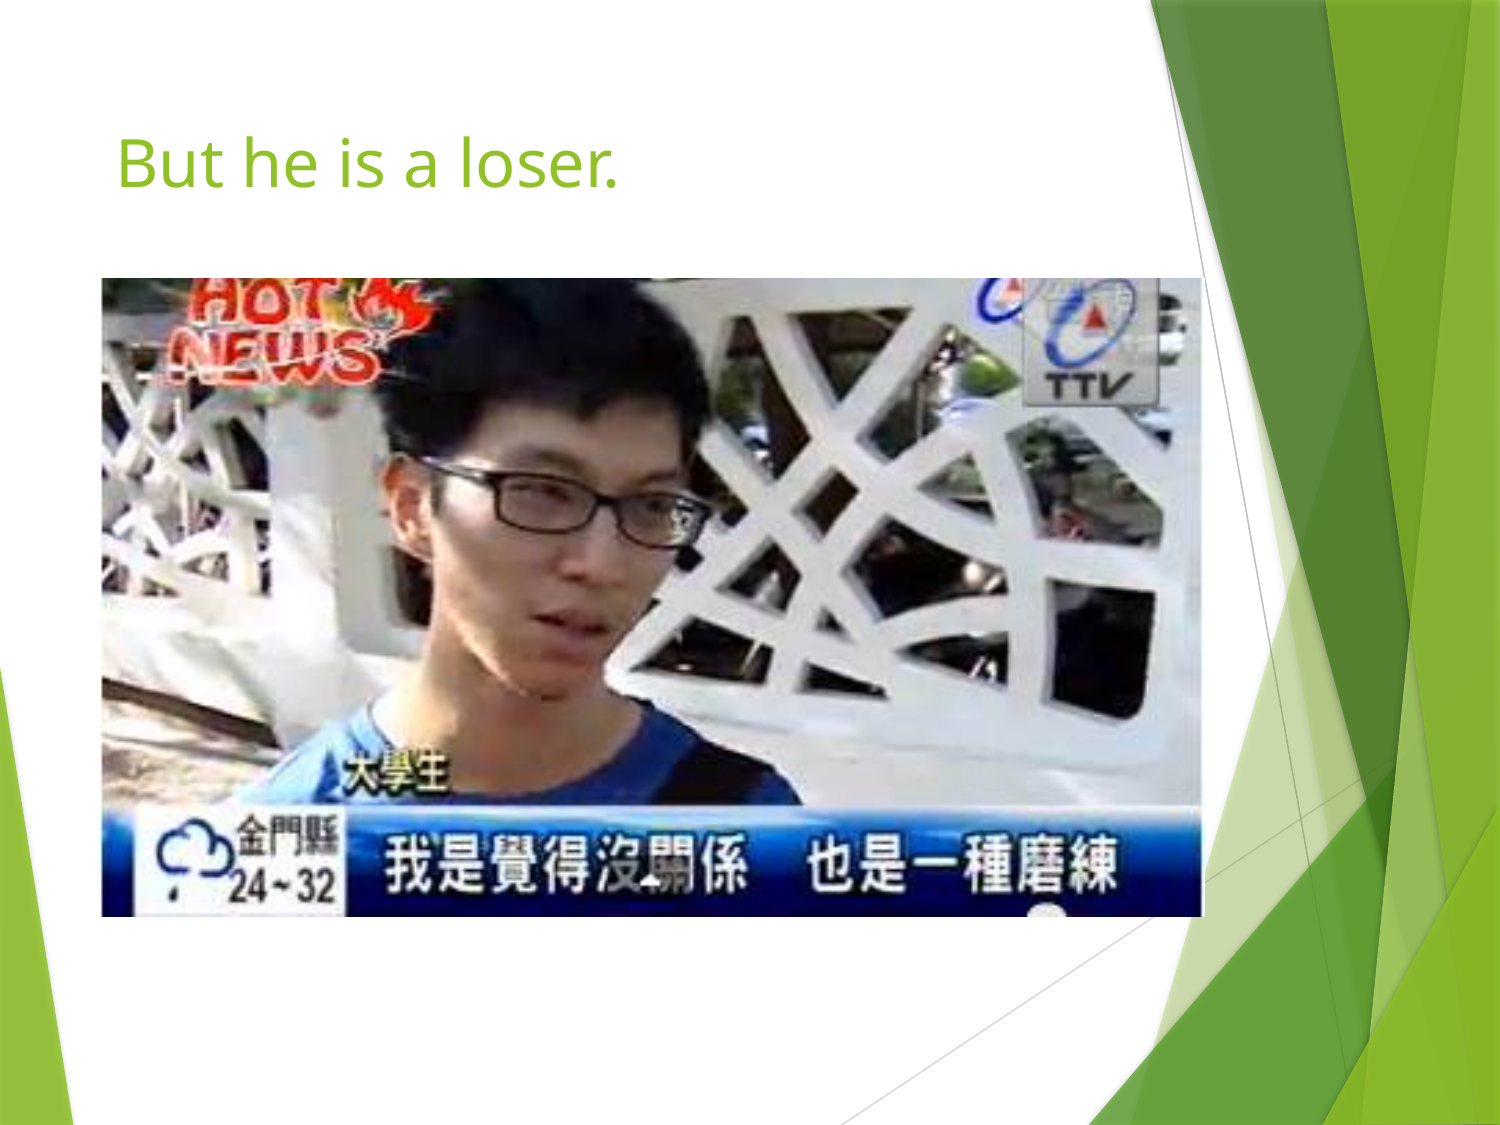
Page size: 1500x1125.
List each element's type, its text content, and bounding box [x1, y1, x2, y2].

title But he is a loser. [100, 113, 1451, 301]
picture [99, 278, 1206, 918]
